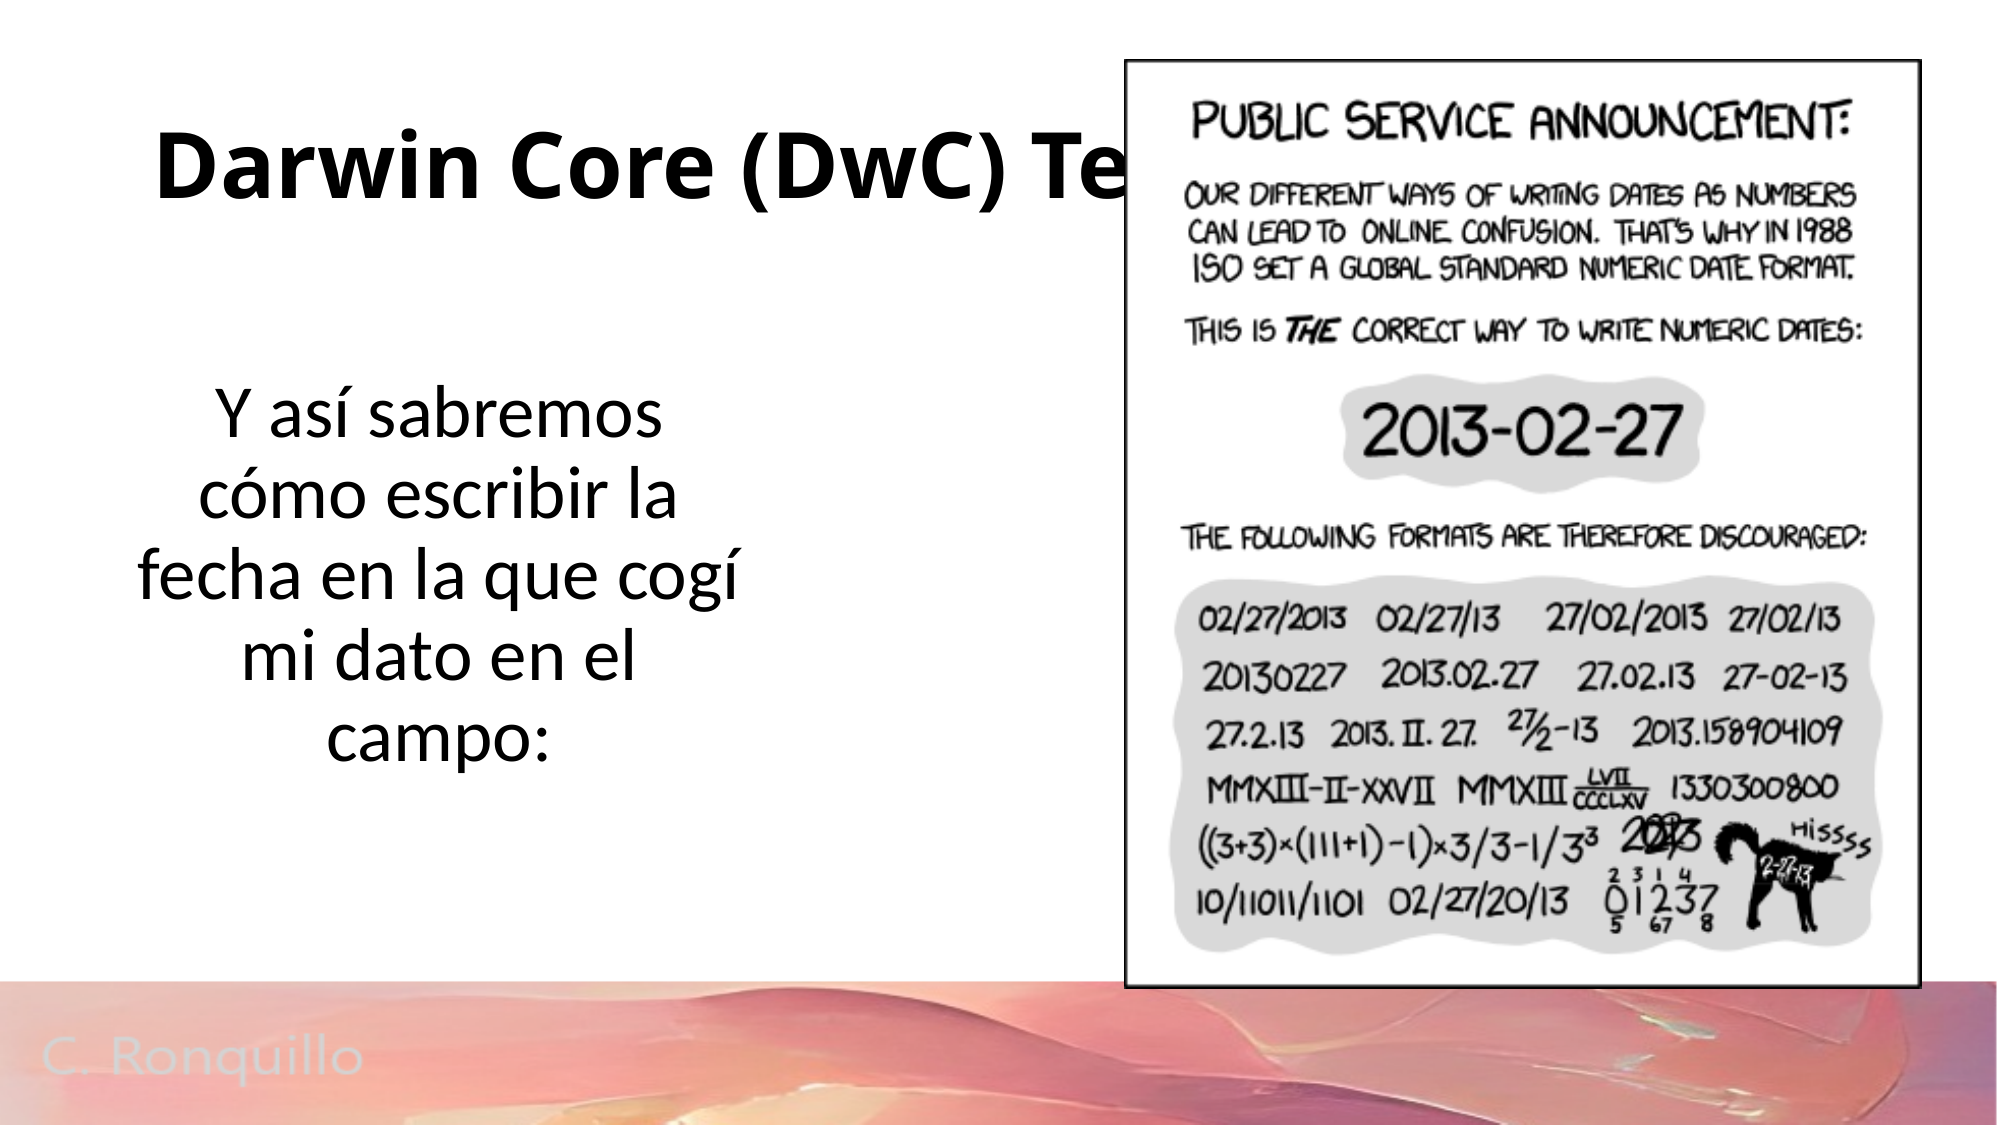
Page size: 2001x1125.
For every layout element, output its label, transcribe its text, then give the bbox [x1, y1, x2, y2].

picture [1124, 59, 1922, 989]
table_cell [0, 0, 2000, 1125]
list Y así sabremos cómo escribir la fecha en la que cogí mi dato en el campo: [114, 365, 765, 902]
title Darwin Core (DwC) Terms [137, 59, 1124, 278]
